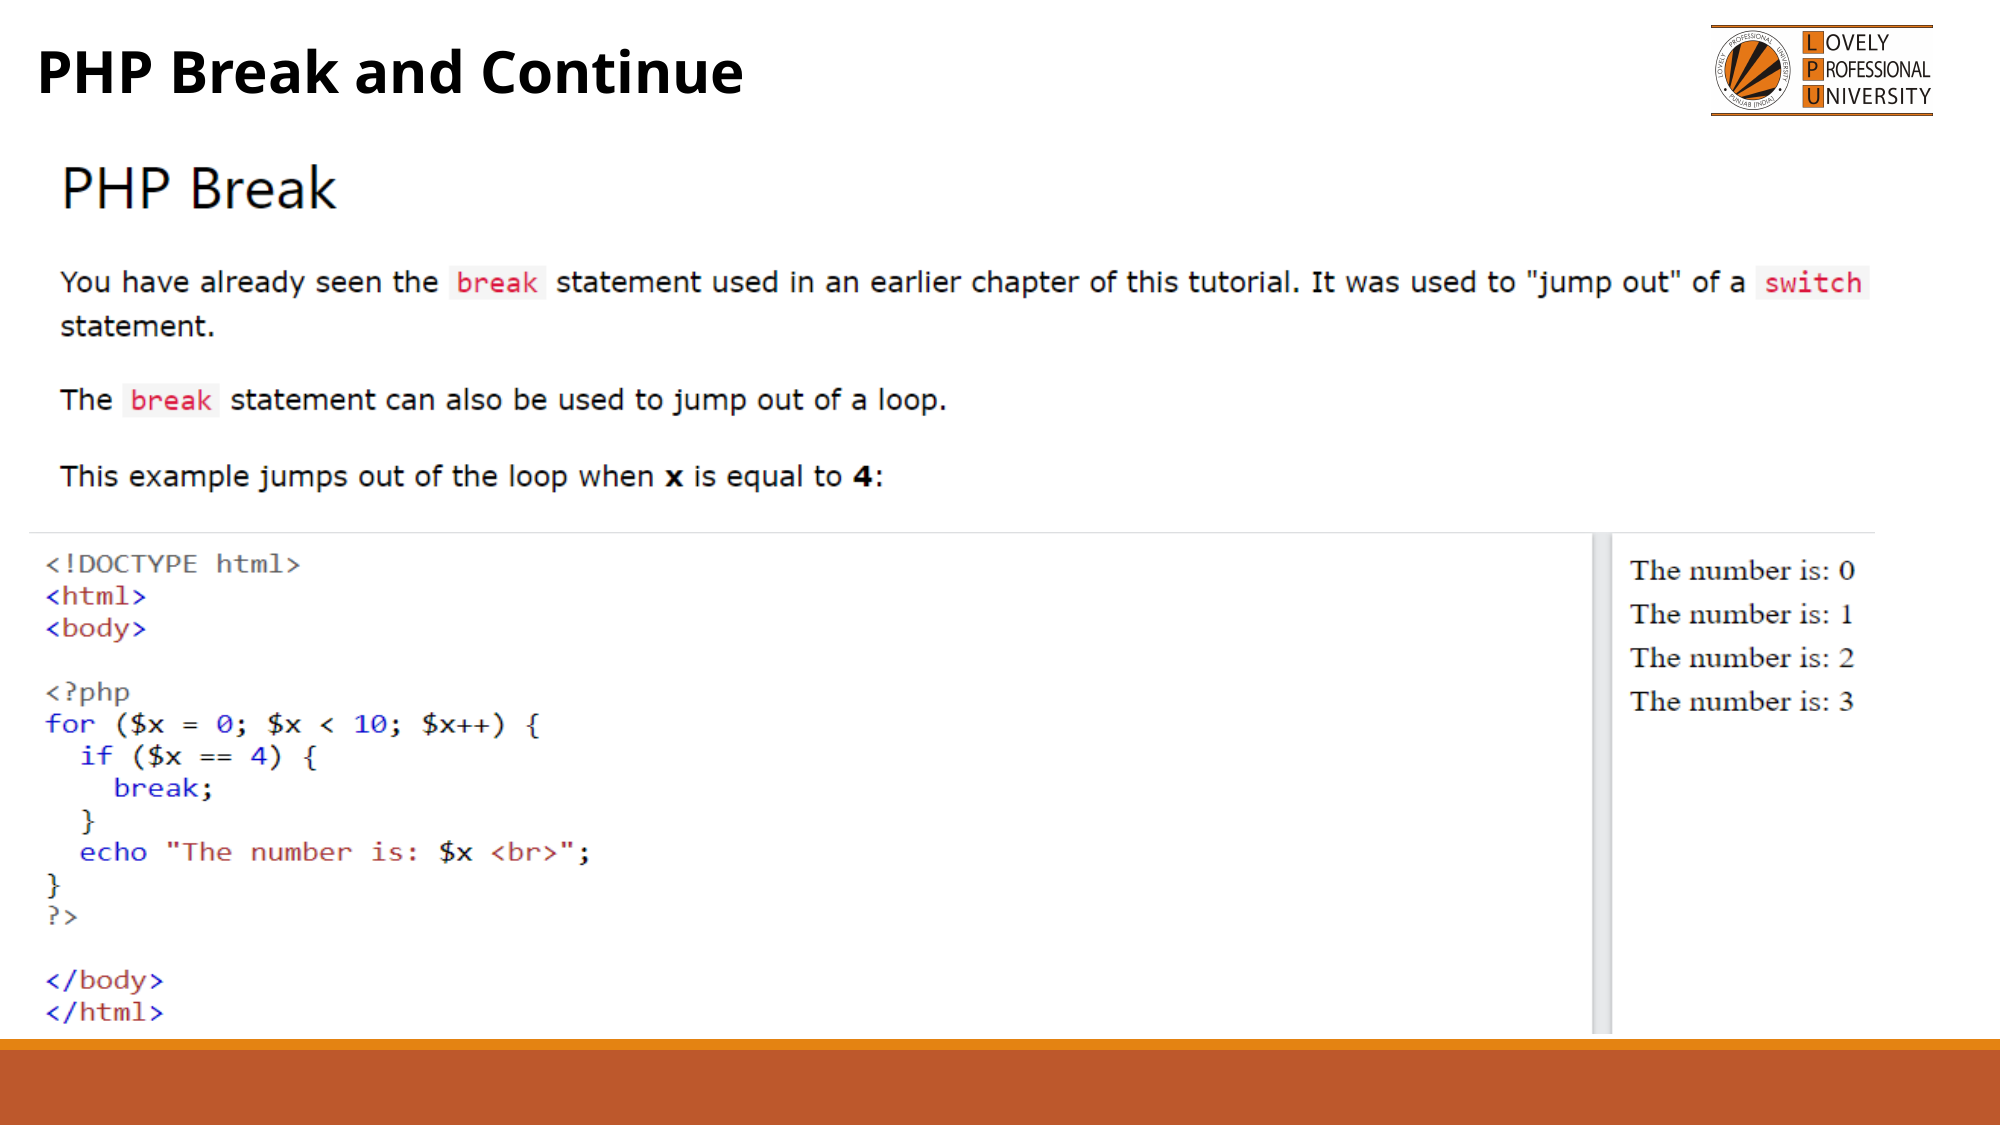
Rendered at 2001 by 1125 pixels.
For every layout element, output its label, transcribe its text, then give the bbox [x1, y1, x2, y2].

picture [28, 532, 1875, 1034]
picture [30, 113, 1914, 520]
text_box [1710, 25, 1934, 117]
text_box PHP Break and Continue [21, 28, 761, 113]
